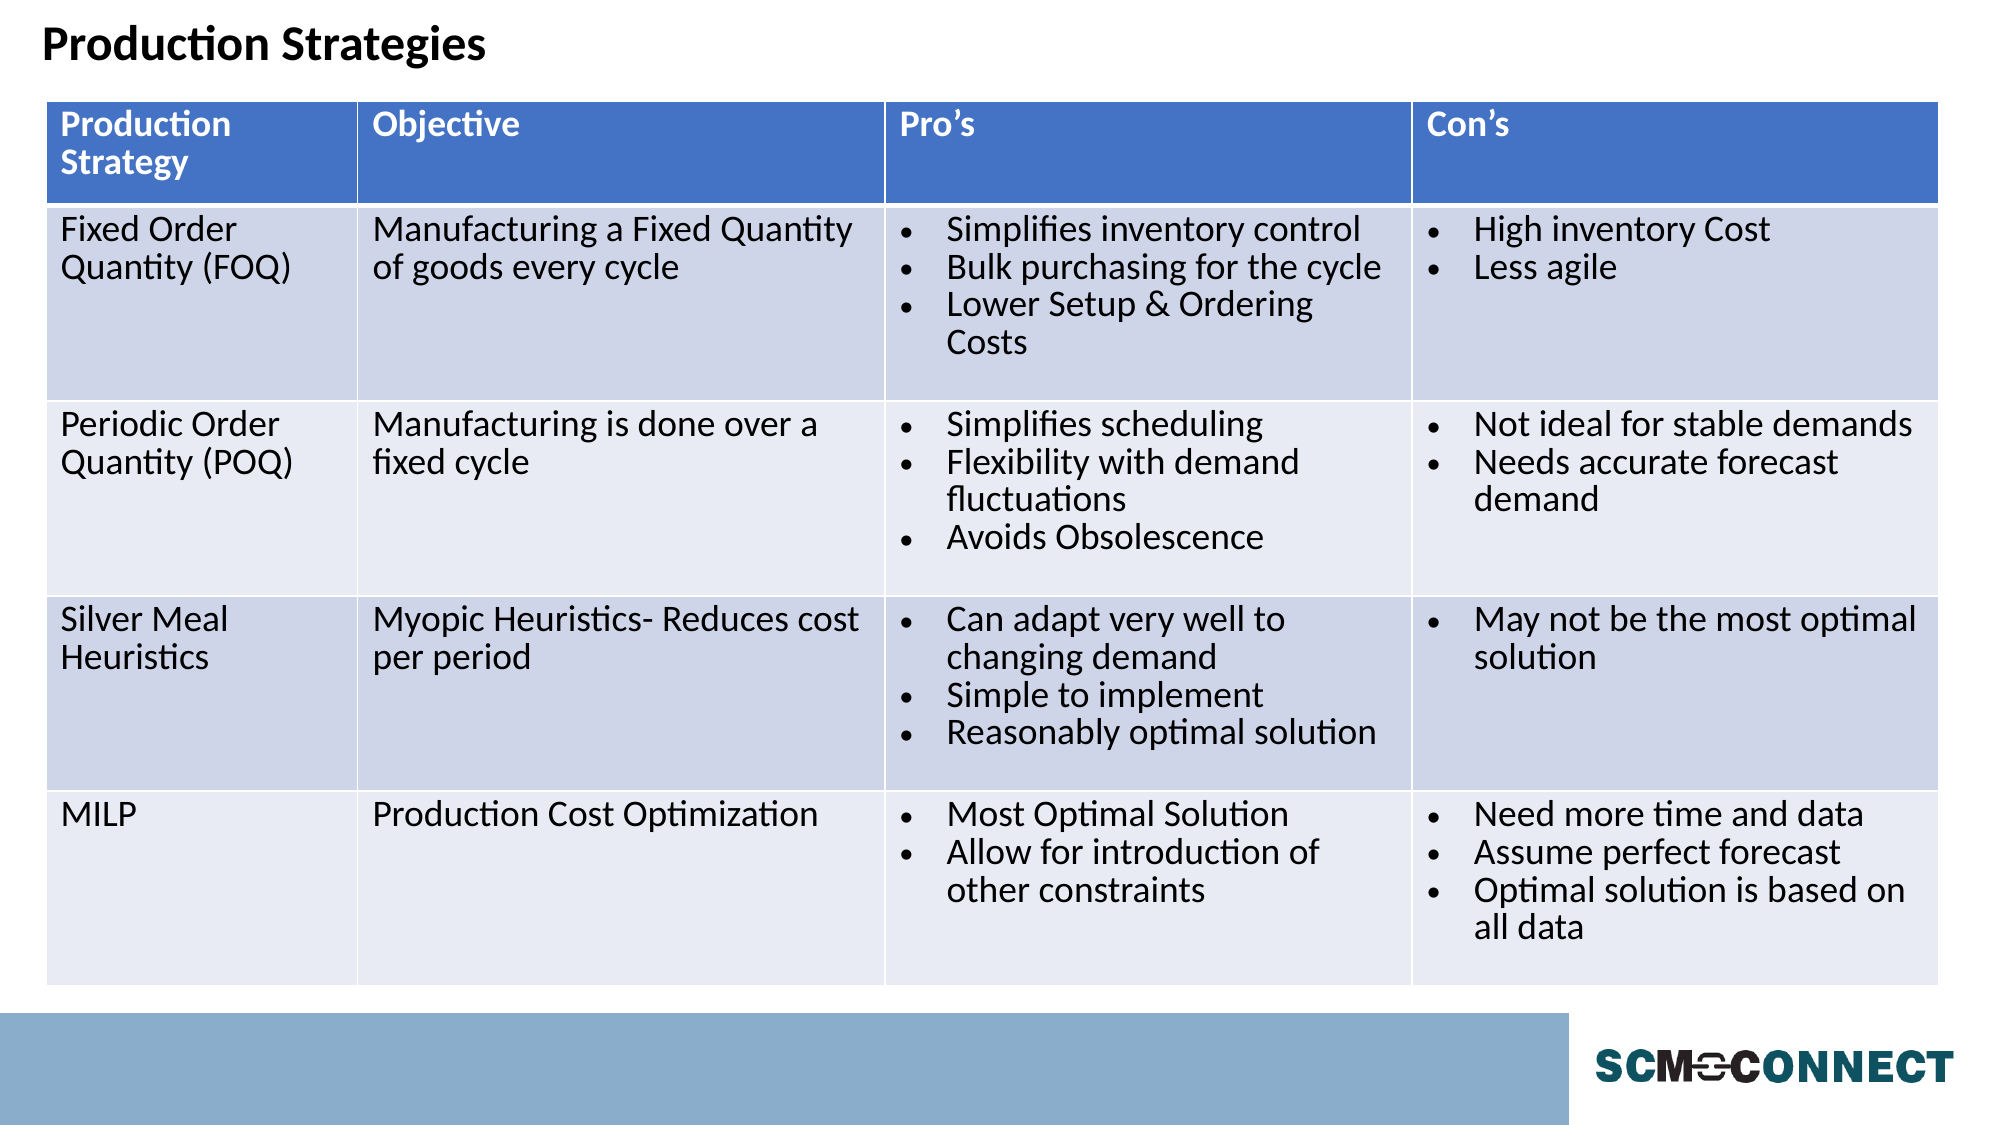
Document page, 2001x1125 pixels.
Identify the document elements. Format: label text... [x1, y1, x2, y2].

table_cell Manufacturing is done over a fixed cycle [358, 402, 884, 595]
table_cell Can adapt very well to changing demand Simple to implement Reasonably optimal solution [886, 597, 1411, 790]
table_cell Production Cost Optimization [358, 792, 884, 985]
table_cell Simplifies inventory control Bulk purchasing for the cycle Lower Setup & Ordering Costs [886, 208, 1411, 400]
picture [1587, 1031, 1962, 1108]
text_box Production Strategies [27, 3, 881, 78]
table_cell Need more time and data Assume perfect forecast Optimal solution is based on all data [1413, 792, 1938, 985]
table_cell Silver Meal Heuristics [47, 597, 357, 790]
table_header Objective [358, 102, 884, 203]
table_cell Fixed Order Quantity (FOQ) [47, 208, 357, 400]
table_cell Manufacturing a Fixed Quantity of goods every cycle [358, 208, 884, 400]
table_header Con’s [1413, 102, 1938, 203]
table_cell MILP [47, 792, 357, 985]
table_header Pro’s [886, 102, 1411, 203]
table_cell Myopic Heuristics- Reduces cost per period [358, 597, 884, 790]
table_cell Most Optimal Solution Allow for introduction of other constraints [886, 792, 1411, 985]
table_cell May not be the most optimal solution [1413, 597, 1938, 790]
table_cell Not ideal for stable demands Needs accurate forecast demand [1413, 402, 1938, 595]
table_cell Simplifies scheduling Flexibility with demand fluctuations Avoids Obsolescence [886, 402, 1411, 595]
table_cell High inventory Cost Less agile [1413, 208, 1938, 400]
table_header Production Strategy [47, 102, 357, 203]
table_cell Periodic Order Quantity (POQ) [47, 402, 357, 595]
